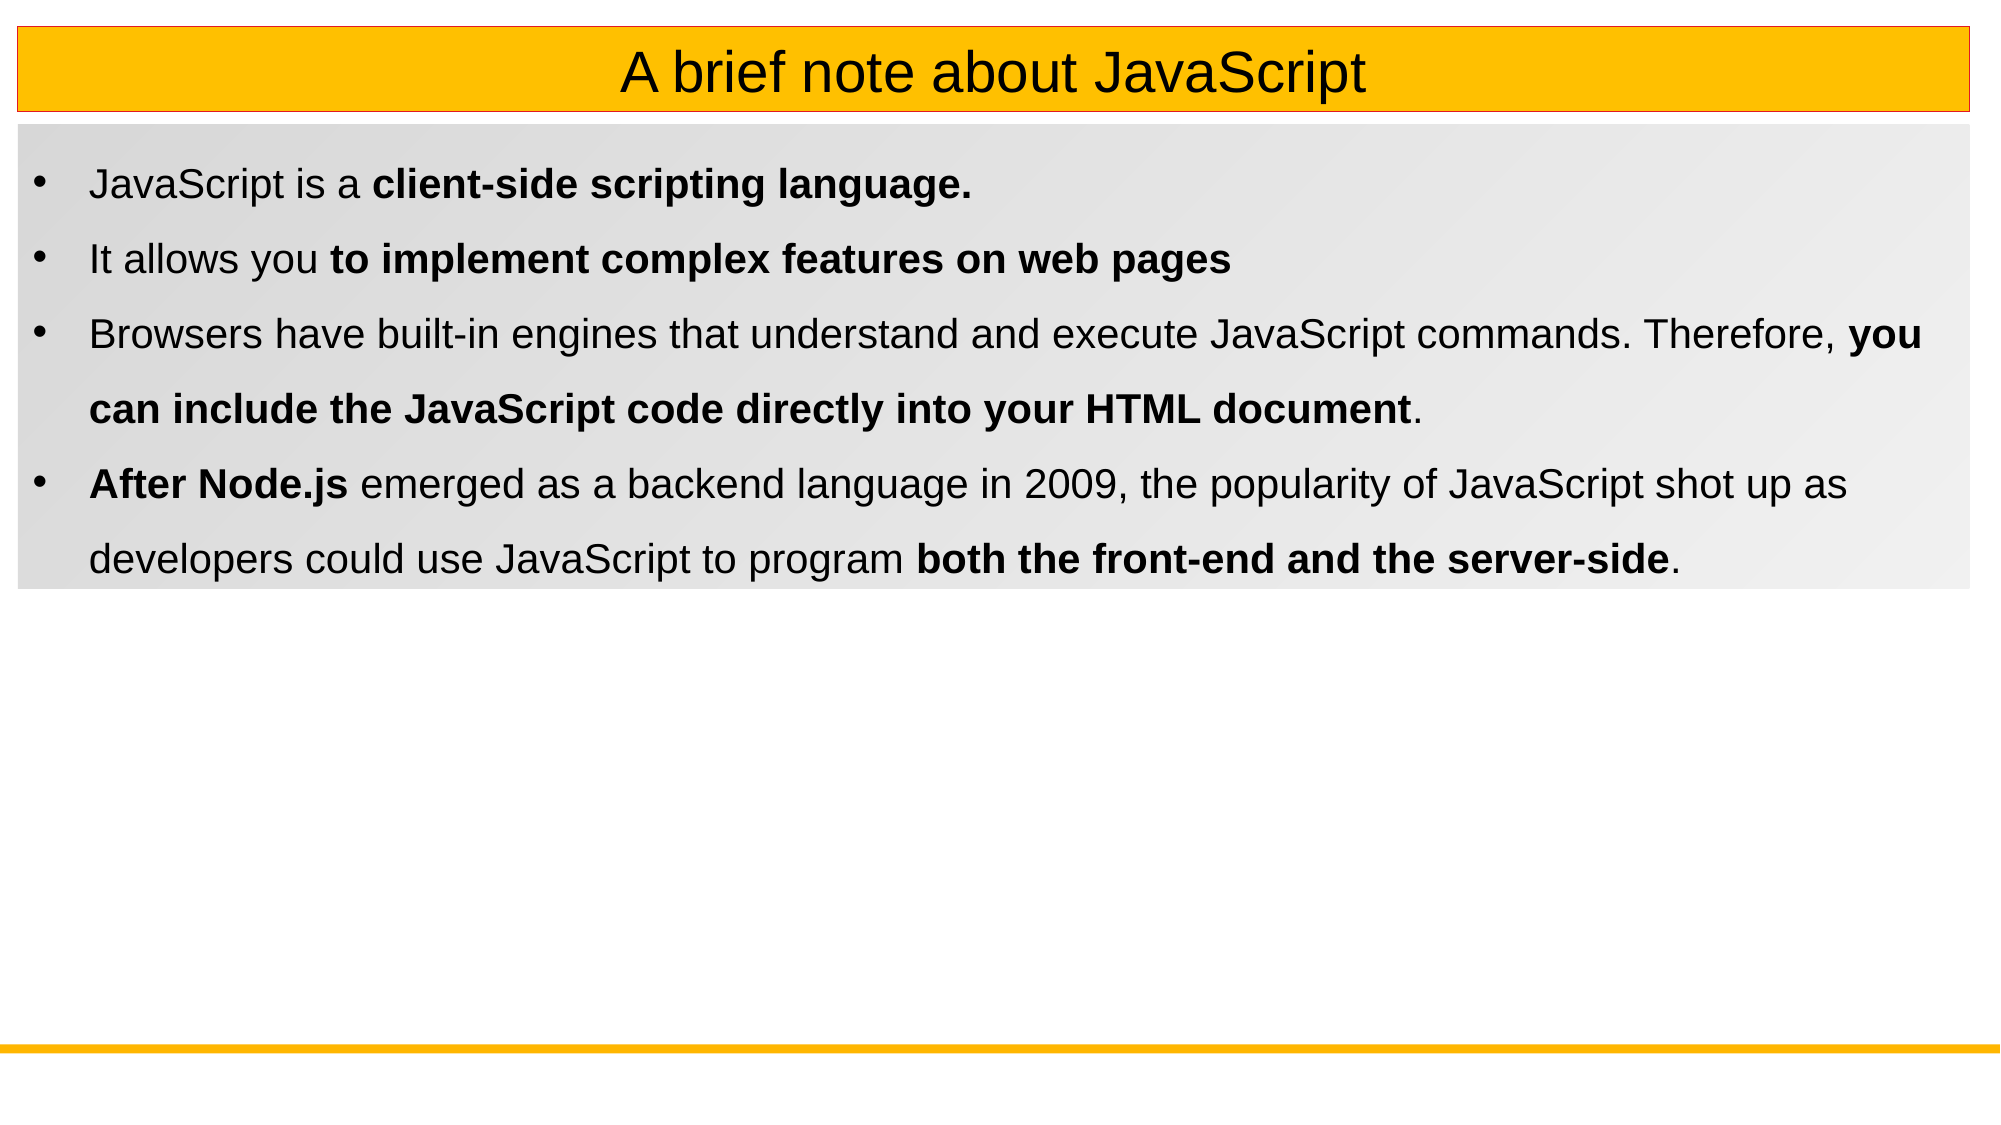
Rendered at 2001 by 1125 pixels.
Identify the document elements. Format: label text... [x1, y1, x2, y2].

text_box A brief note about JavaScript [17, 26, 1970, 112]
text_box JavaScript is a client-side scripting language. It allows you to implement complex features on web pages Browsers have built-in engines that understand and execute JavaScript commands. Therefore, you can include the JavaScript code directly into your HTML document. After Node.js emerged as a backend language in 2009, the popularity of JavaScript shot up as developers could use JavaScript to program both the front-end and the server-side. [17, 124, 1970, 589]
